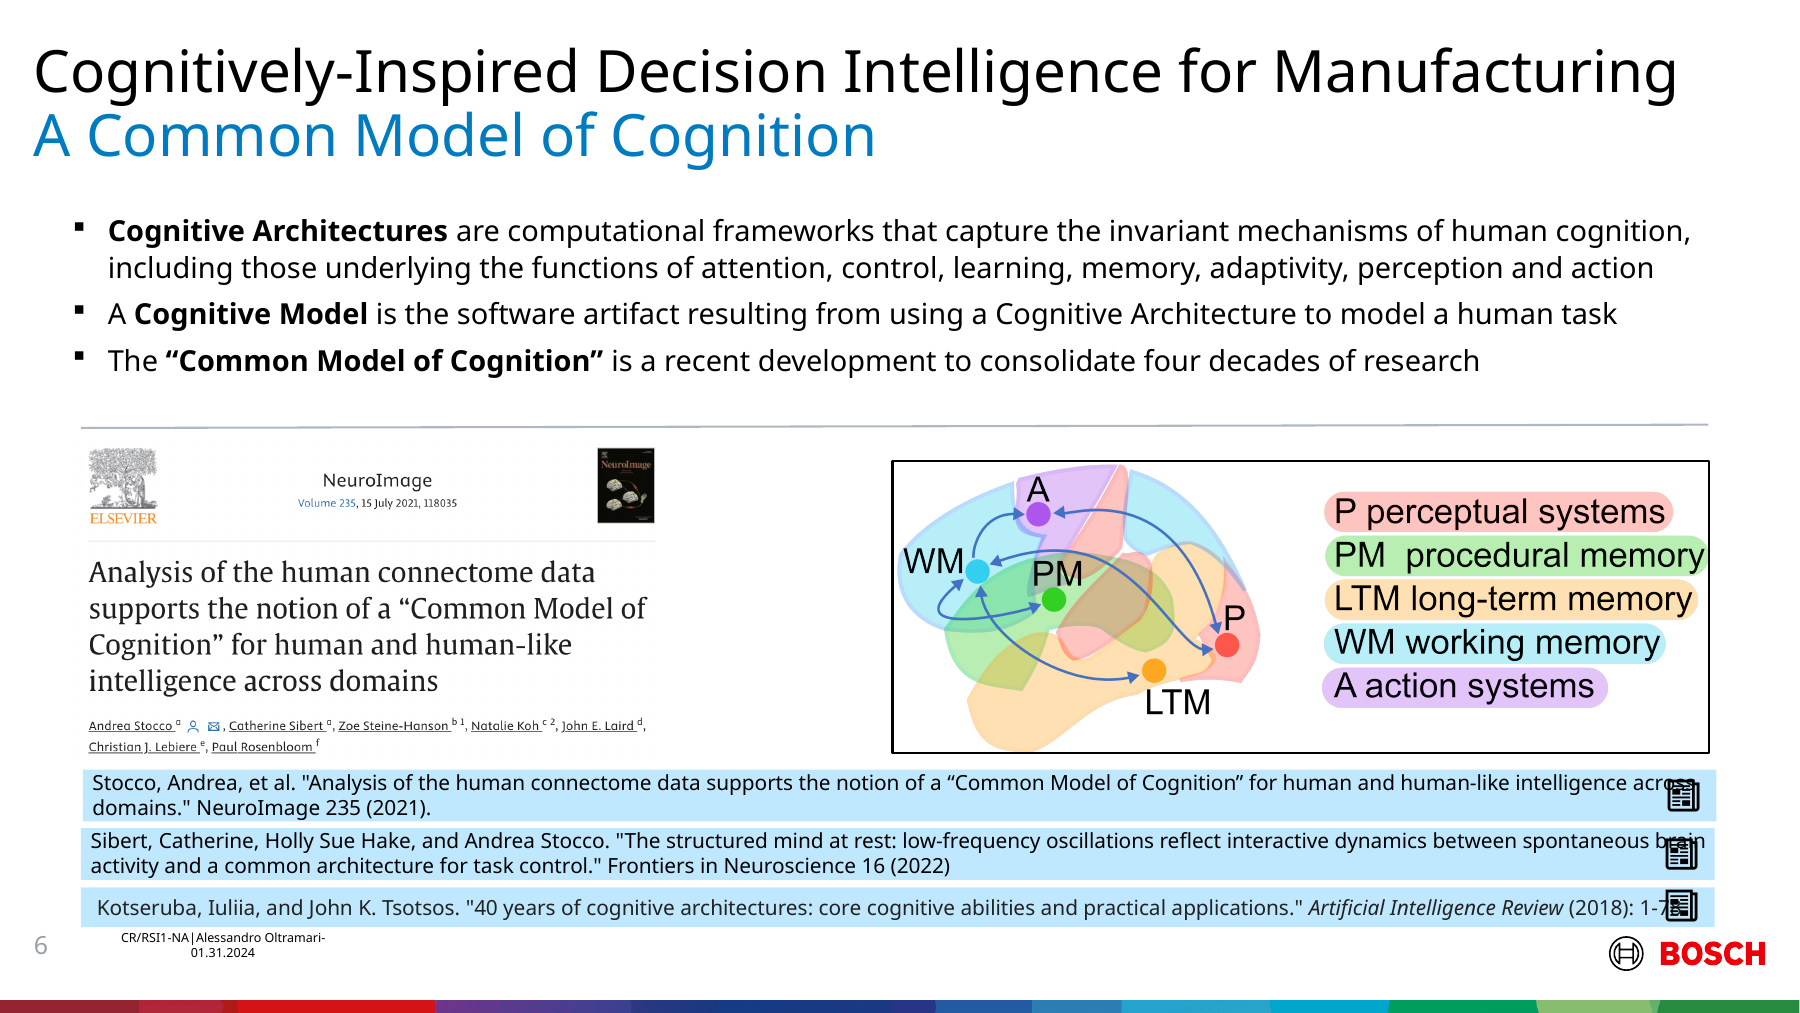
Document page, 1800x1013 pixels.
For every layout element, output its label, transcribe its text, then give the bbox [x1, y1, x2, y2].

picture [893, 462, 1709, 752]
text_box Kotseruba, Iuliia, and John K. Tsotsos. "40 years of cognitive architectures: core cognitive abilities and practical applications." Artificial Intelligence Review (2018): 1-78. [80, 887, 1659, 928]
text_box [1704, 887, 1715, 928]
picture [72, 438, 672, 764]
title A Common Model of Cognition [33, 106, 1766, 171]
list Cognitively-Inspired Decision Intelligence for Manufacturing [33, 42, 1766, 106]
slide_number 6 [33, 929, 81, 997]
picture [1388, 1000, 1800, 1013]
list Cognitive Architectures are computational frameworks that capture the invariant mechanisms of human cognition, including those underlying the functions of attention, control, learning, memory, adaptivity, perception and action A Cognitive Model is the software artifact resulting from using a Cognitive Architecture to model a human task The “Common Model of Cognition” is a recent development to consolidate four decades of research [72, 210, 1715, 425]
picture [1659, 832, 1704, 876]
text_box Sibert, Catherine, Holly Sue Hake, and Andrea Stocco. "The structured mind at rest: low-frequency oscillations reflect interactive dynamics between spontaneous brain activity and a common architecture for task control." Frontiers in Neuroscience 16 (2022) [80, 828, 1715, 880]
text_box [80, 424, 1709, 429]
picture [1661, 773, 1706, 818]
picture [0, 1000, 1270, 1013]
text_box CR/RSI1-NA|Alessandro Oltramari- 01.31.2024 [72, 930, 373, 960]
picture [1659, 883, 1704, 928]
text_box Stocco, Andrea, et al. "Analysis of the human connectome data supports the notion of a “Common Model of Cognition” for human and human-like intelligence across domains." NeuroImage 235 (2021). [82, 769, 1717, 822]
